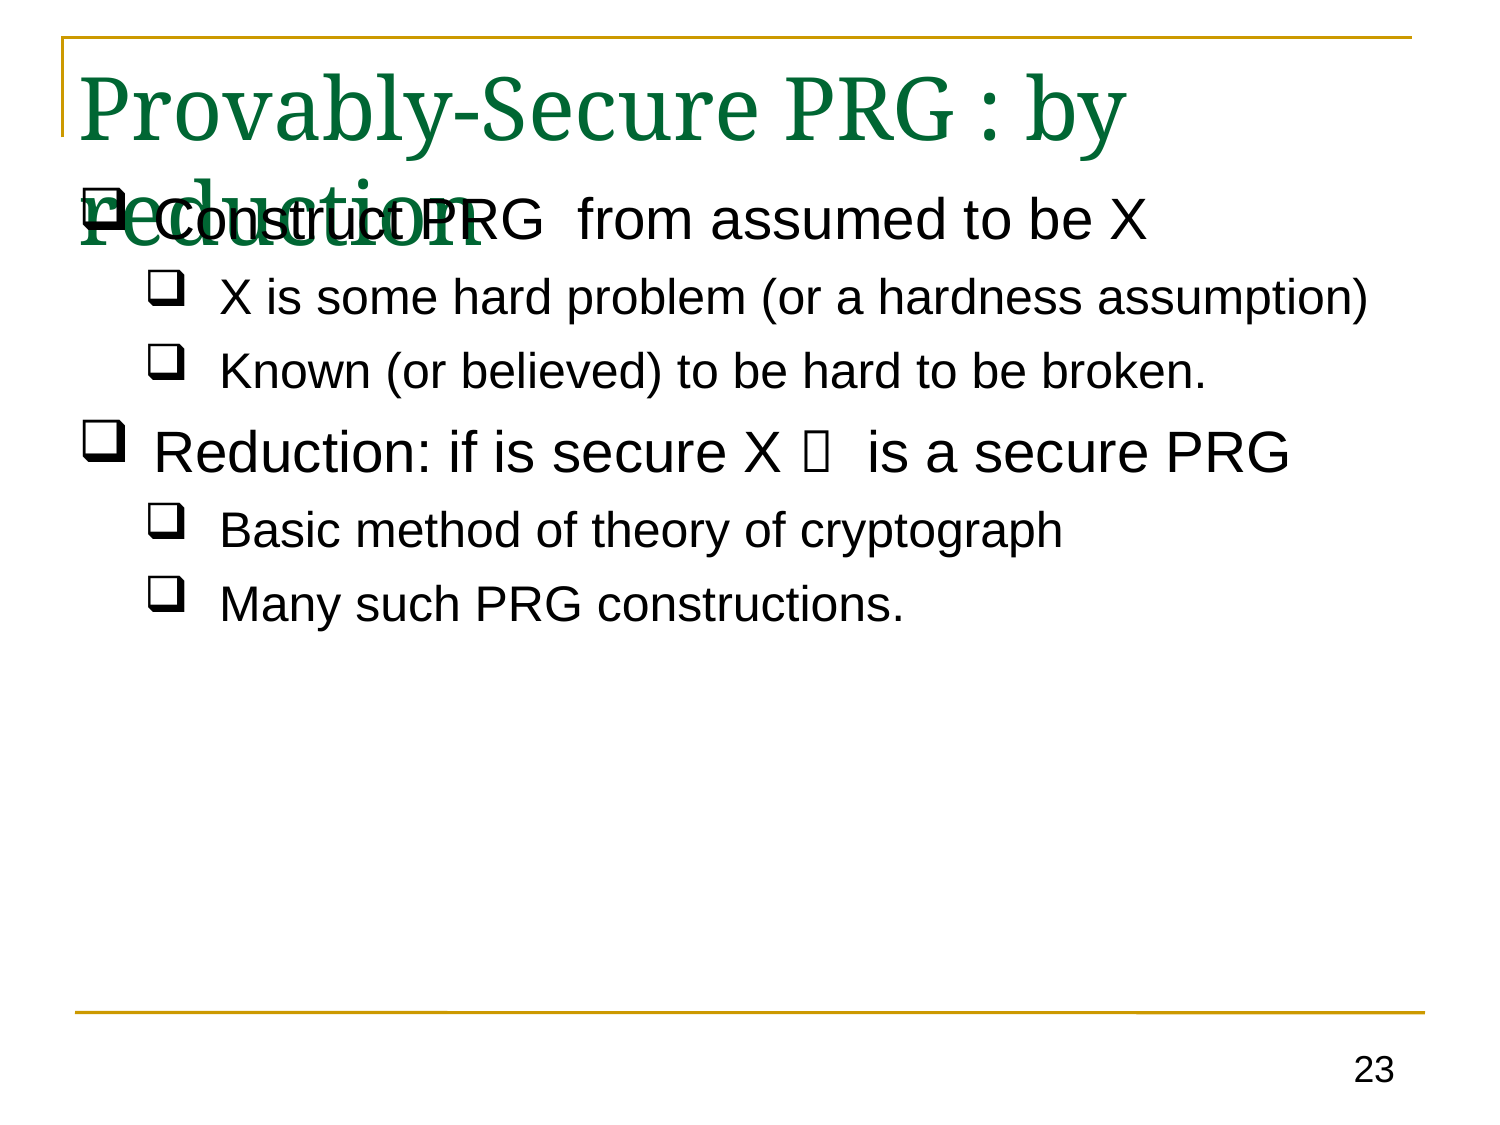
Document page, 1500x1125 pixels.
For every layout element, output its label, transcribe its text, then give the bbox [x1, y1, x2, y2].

title Provably-Secure PRG : by reduction [63, 45, 1424, 271]
slide_number 23 [1338, 1023, 1424, 1098]
